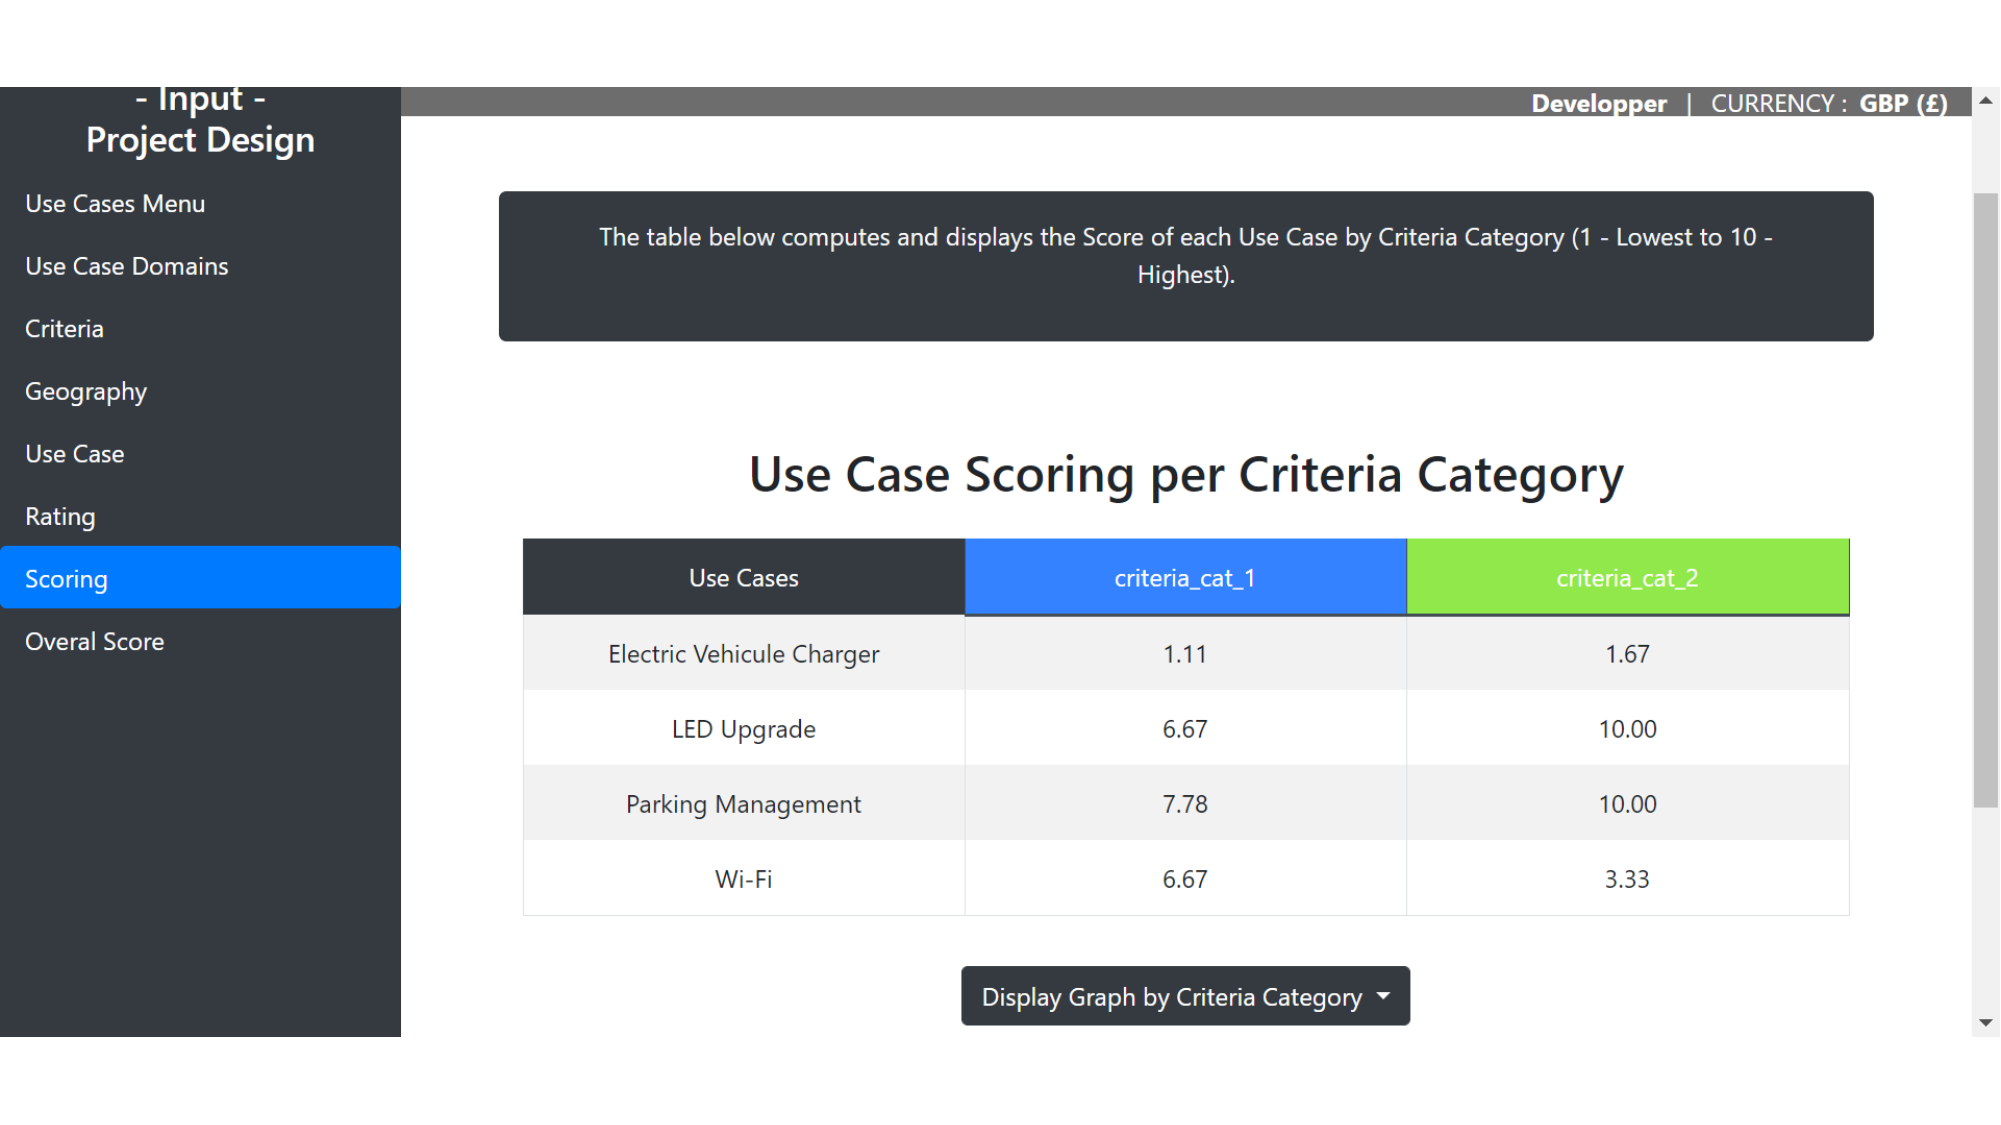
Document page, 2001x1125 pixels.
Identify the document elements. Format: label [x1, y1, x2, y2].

picture [0, 87, 2000, 1037]
